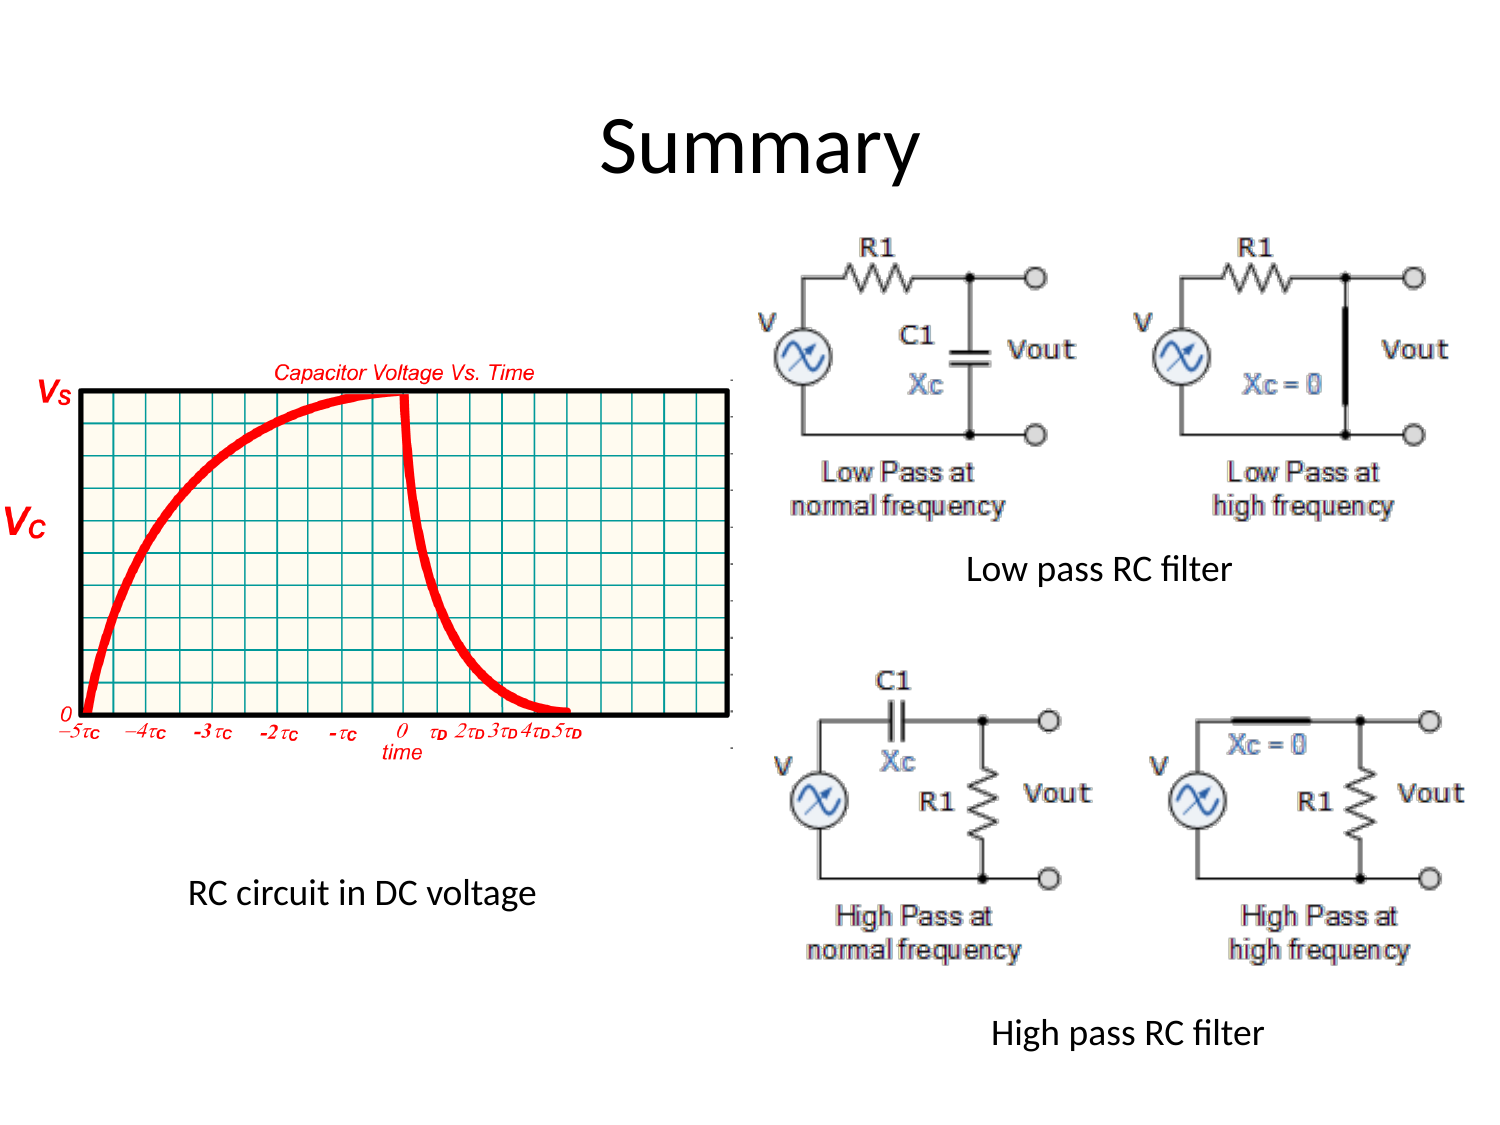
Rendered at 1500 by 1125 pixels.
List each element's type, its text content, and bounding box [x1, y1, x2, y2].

text_box Low pass RC filter [951, 536, 1249, 597]
picture [1115, 227, 1449, 527]
text_box High pass RC filter [976, 1000, 1281, 1061]
picture [4, 353, 733, 771]
text_box RC circuit in DC voltage [173, 860, 553, 921]
picture [757, 227, 1100, 527]
text_box Summary [584, 83, 937, 199]
picture [773, 661, 1465, 970]
